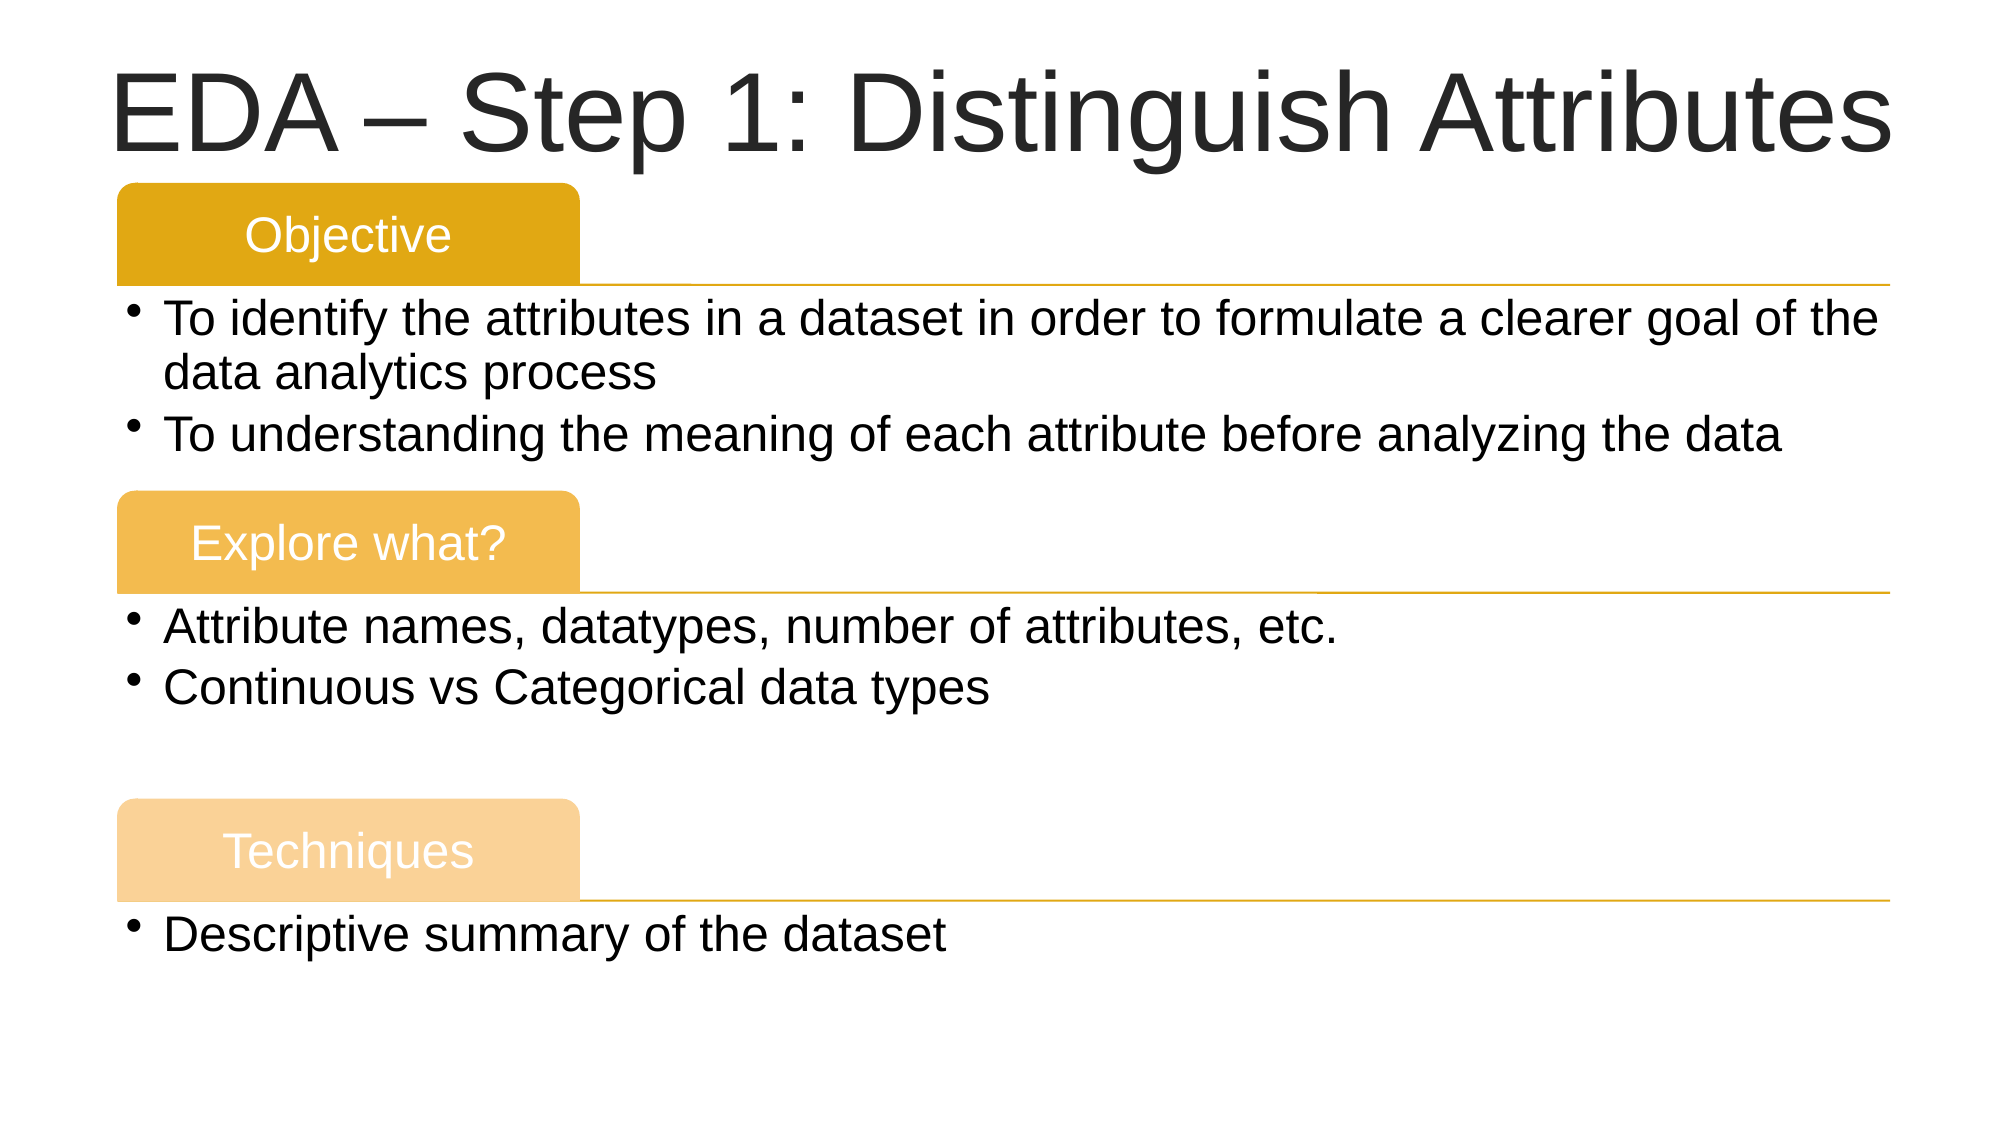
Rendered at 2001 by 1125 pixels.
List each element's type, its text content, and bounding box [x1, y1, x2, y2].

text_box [118, 183, 1891, 1103]
list EDA – Step 1: Distinguish Attributes [53, 55, 1952, 175]
